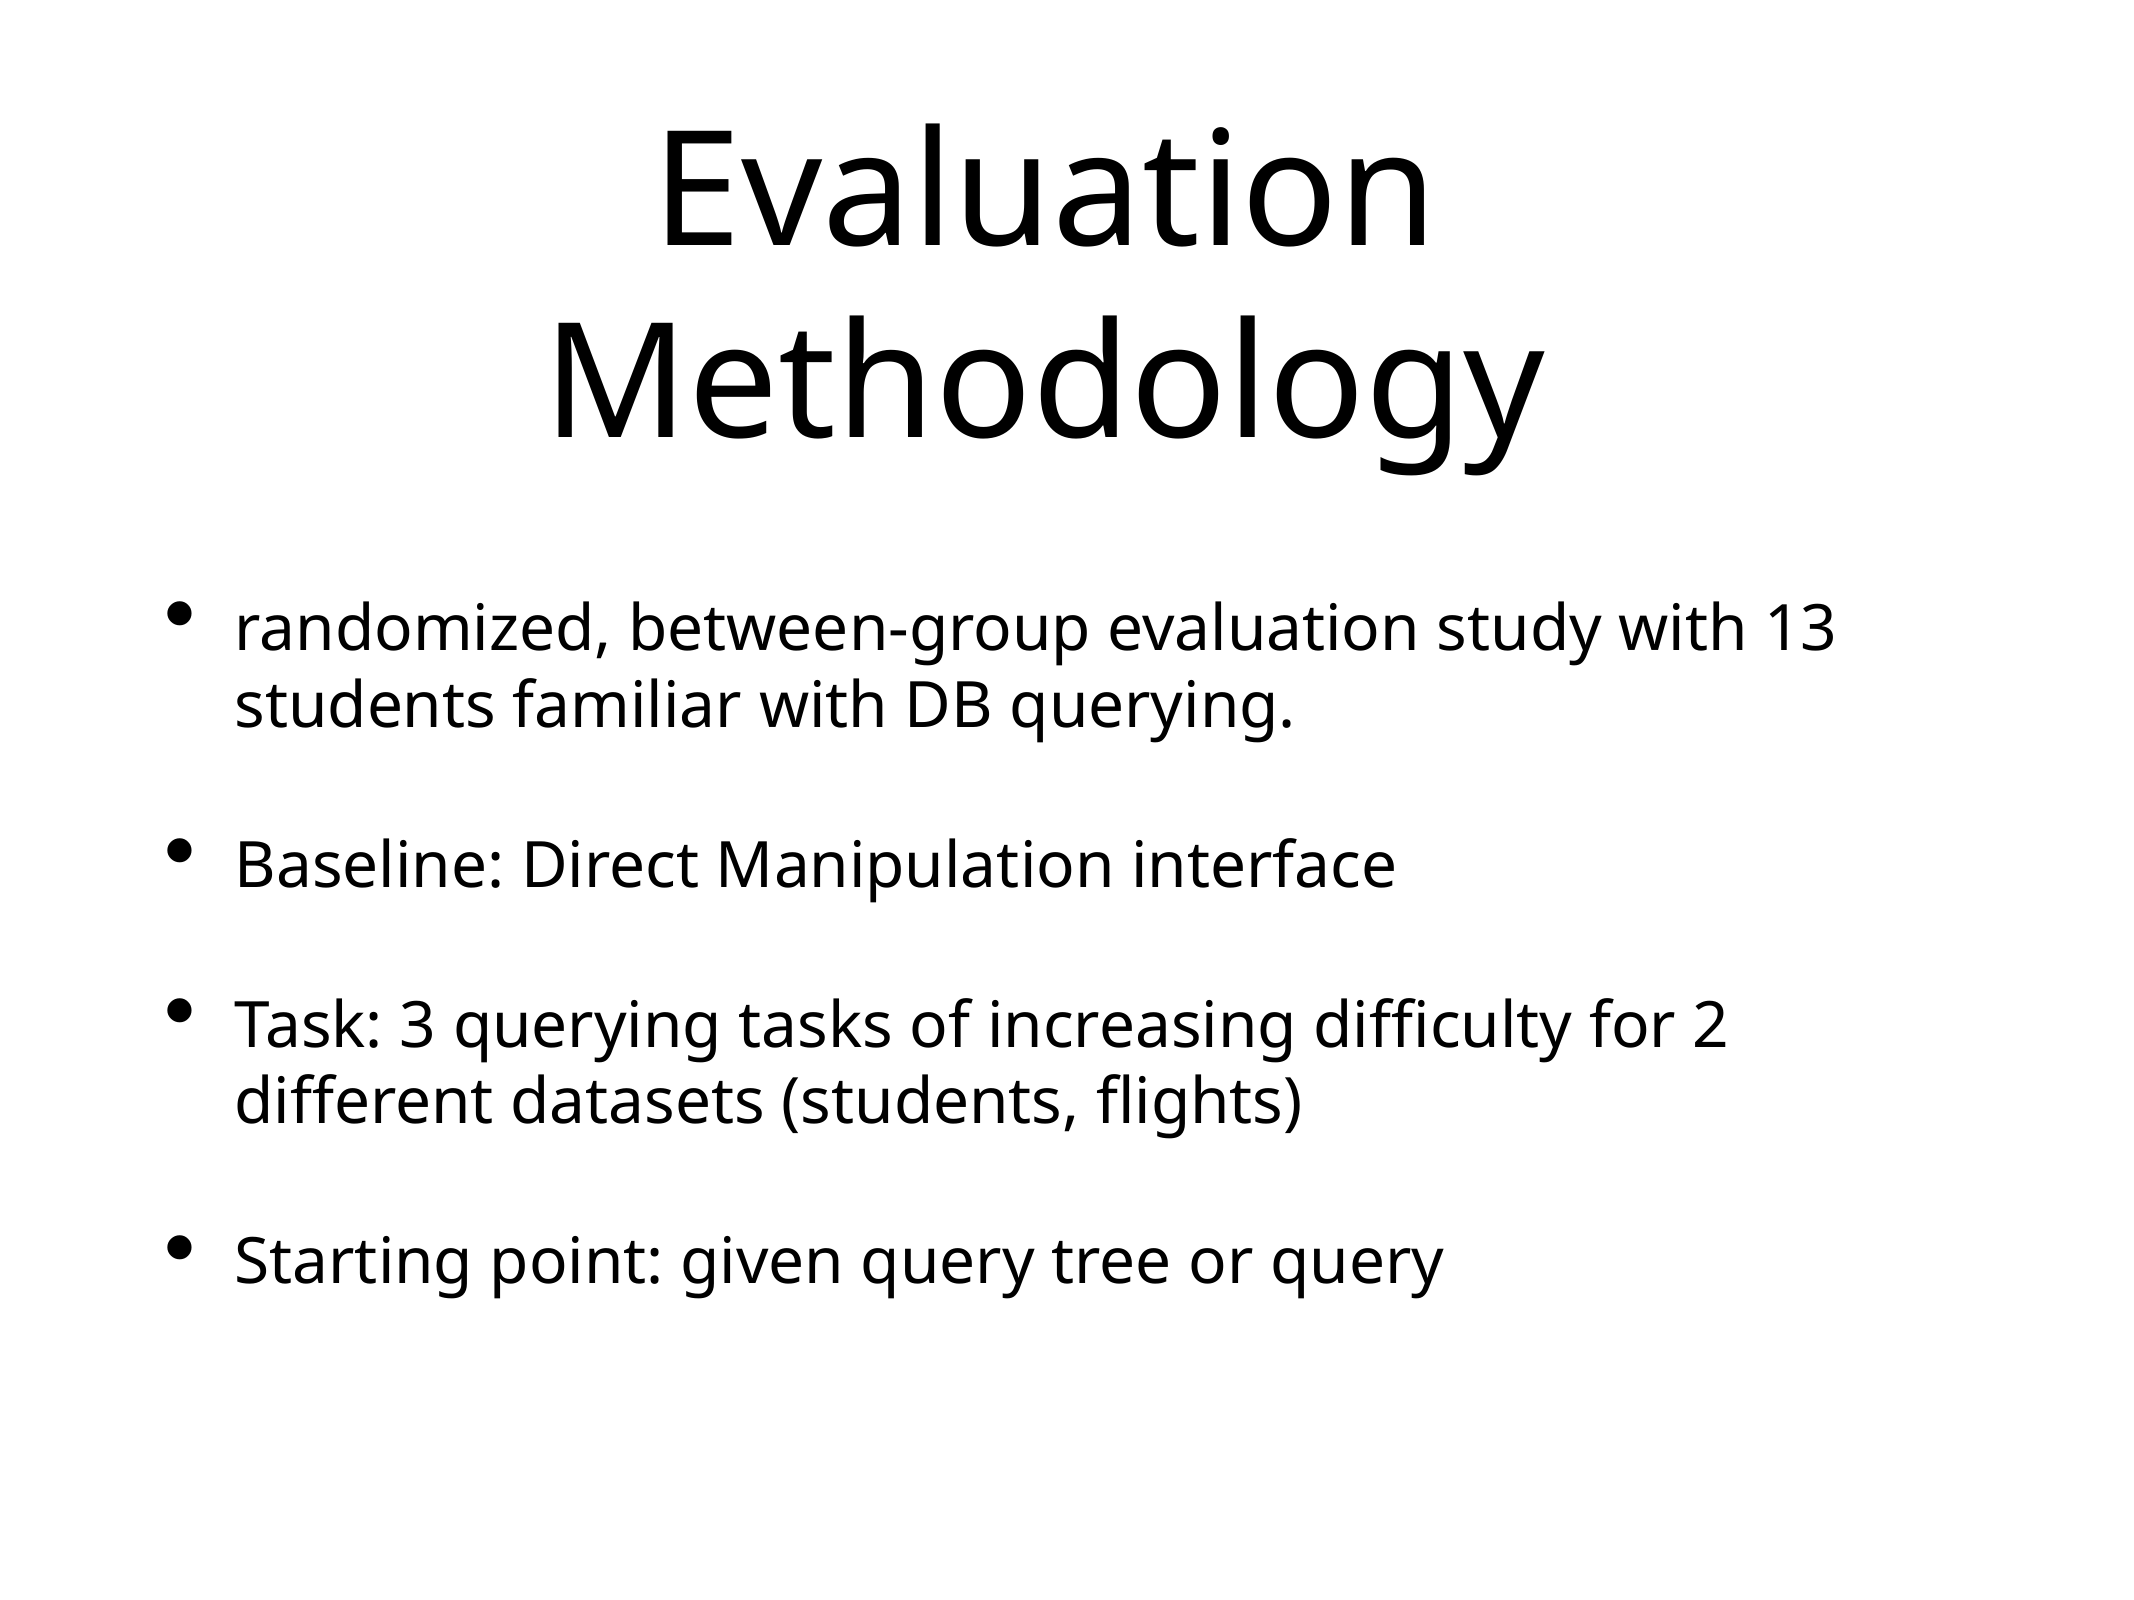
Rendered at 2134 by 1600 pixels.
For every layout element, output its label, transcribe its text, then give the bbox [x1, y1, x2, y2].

title Evaluation Methodology [134, 99, 1956, 455]
list randomized, between-group evaluation study with 13 students familiar with DB querying. Baseline: Direct Manipulation interface Task: 3 querying tasks of increasing difficulty for 2 different datasets (students, flights) Starting point: given query tree or query [155, 571, 1978, 1312]
